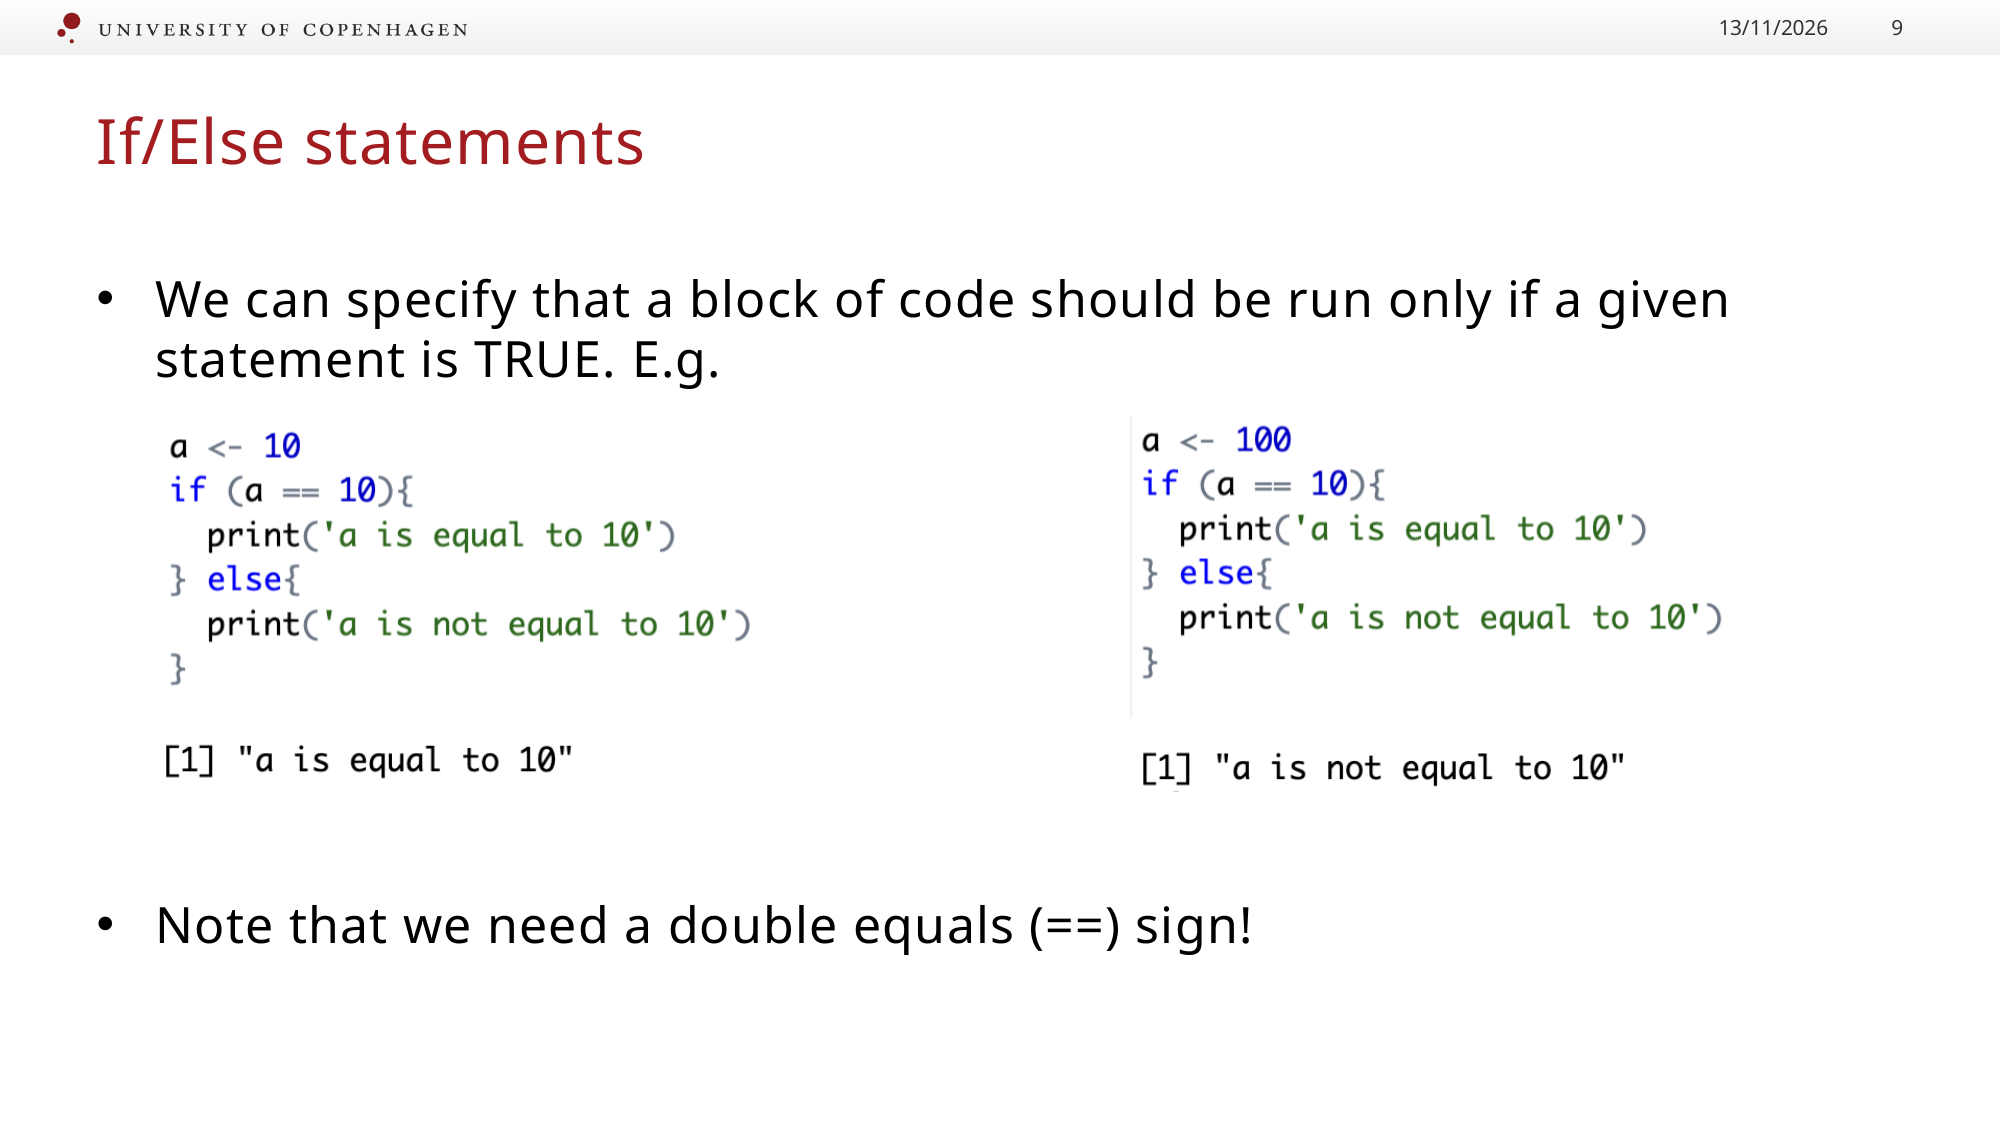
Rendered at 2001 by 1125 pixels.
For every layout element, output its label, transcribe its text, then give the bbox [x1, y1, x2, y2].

picture [1129, 415, 1762, 718]
picture [1135, 745, 1647, 792]
slide_number 9 [1840, 14, 1904, 43]
title If/Else statements [96, 101, 1904, 244]
picture [160, 732, 601, 784]
picture [160, 415, 801, 710]
picture [92, 15, 475, 42]
list We can specify that a block of code should be run only if a given statement is TRUE. E.g. Note that we need a double equals (==) sign! [96, 267, 1904, 1034]
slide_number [1694, 14, 1829, 43]
